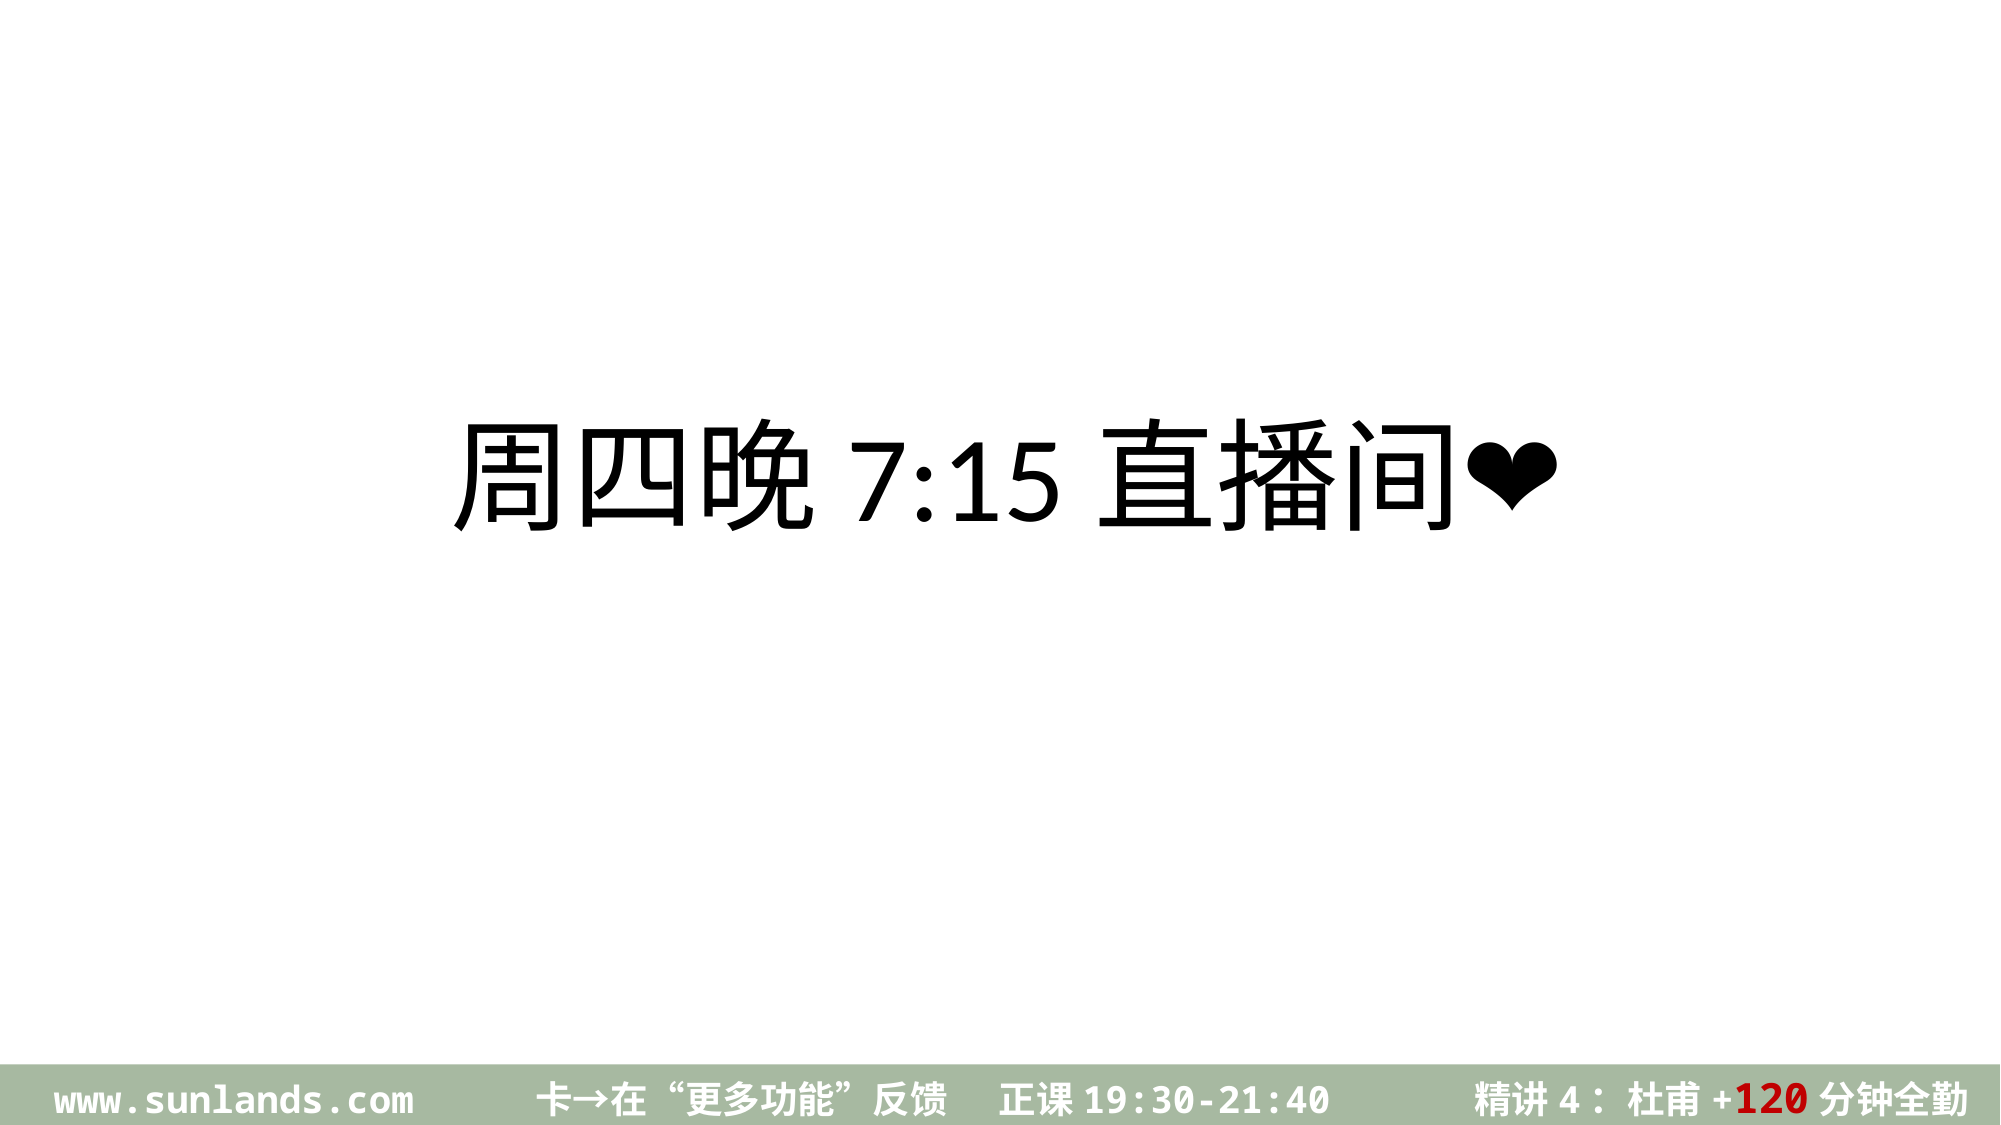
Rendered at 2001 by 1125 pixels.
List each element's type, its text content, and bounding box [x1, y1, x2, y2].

title 周四晚7:15直播间❤️ [107, 378, 1908, 567]
